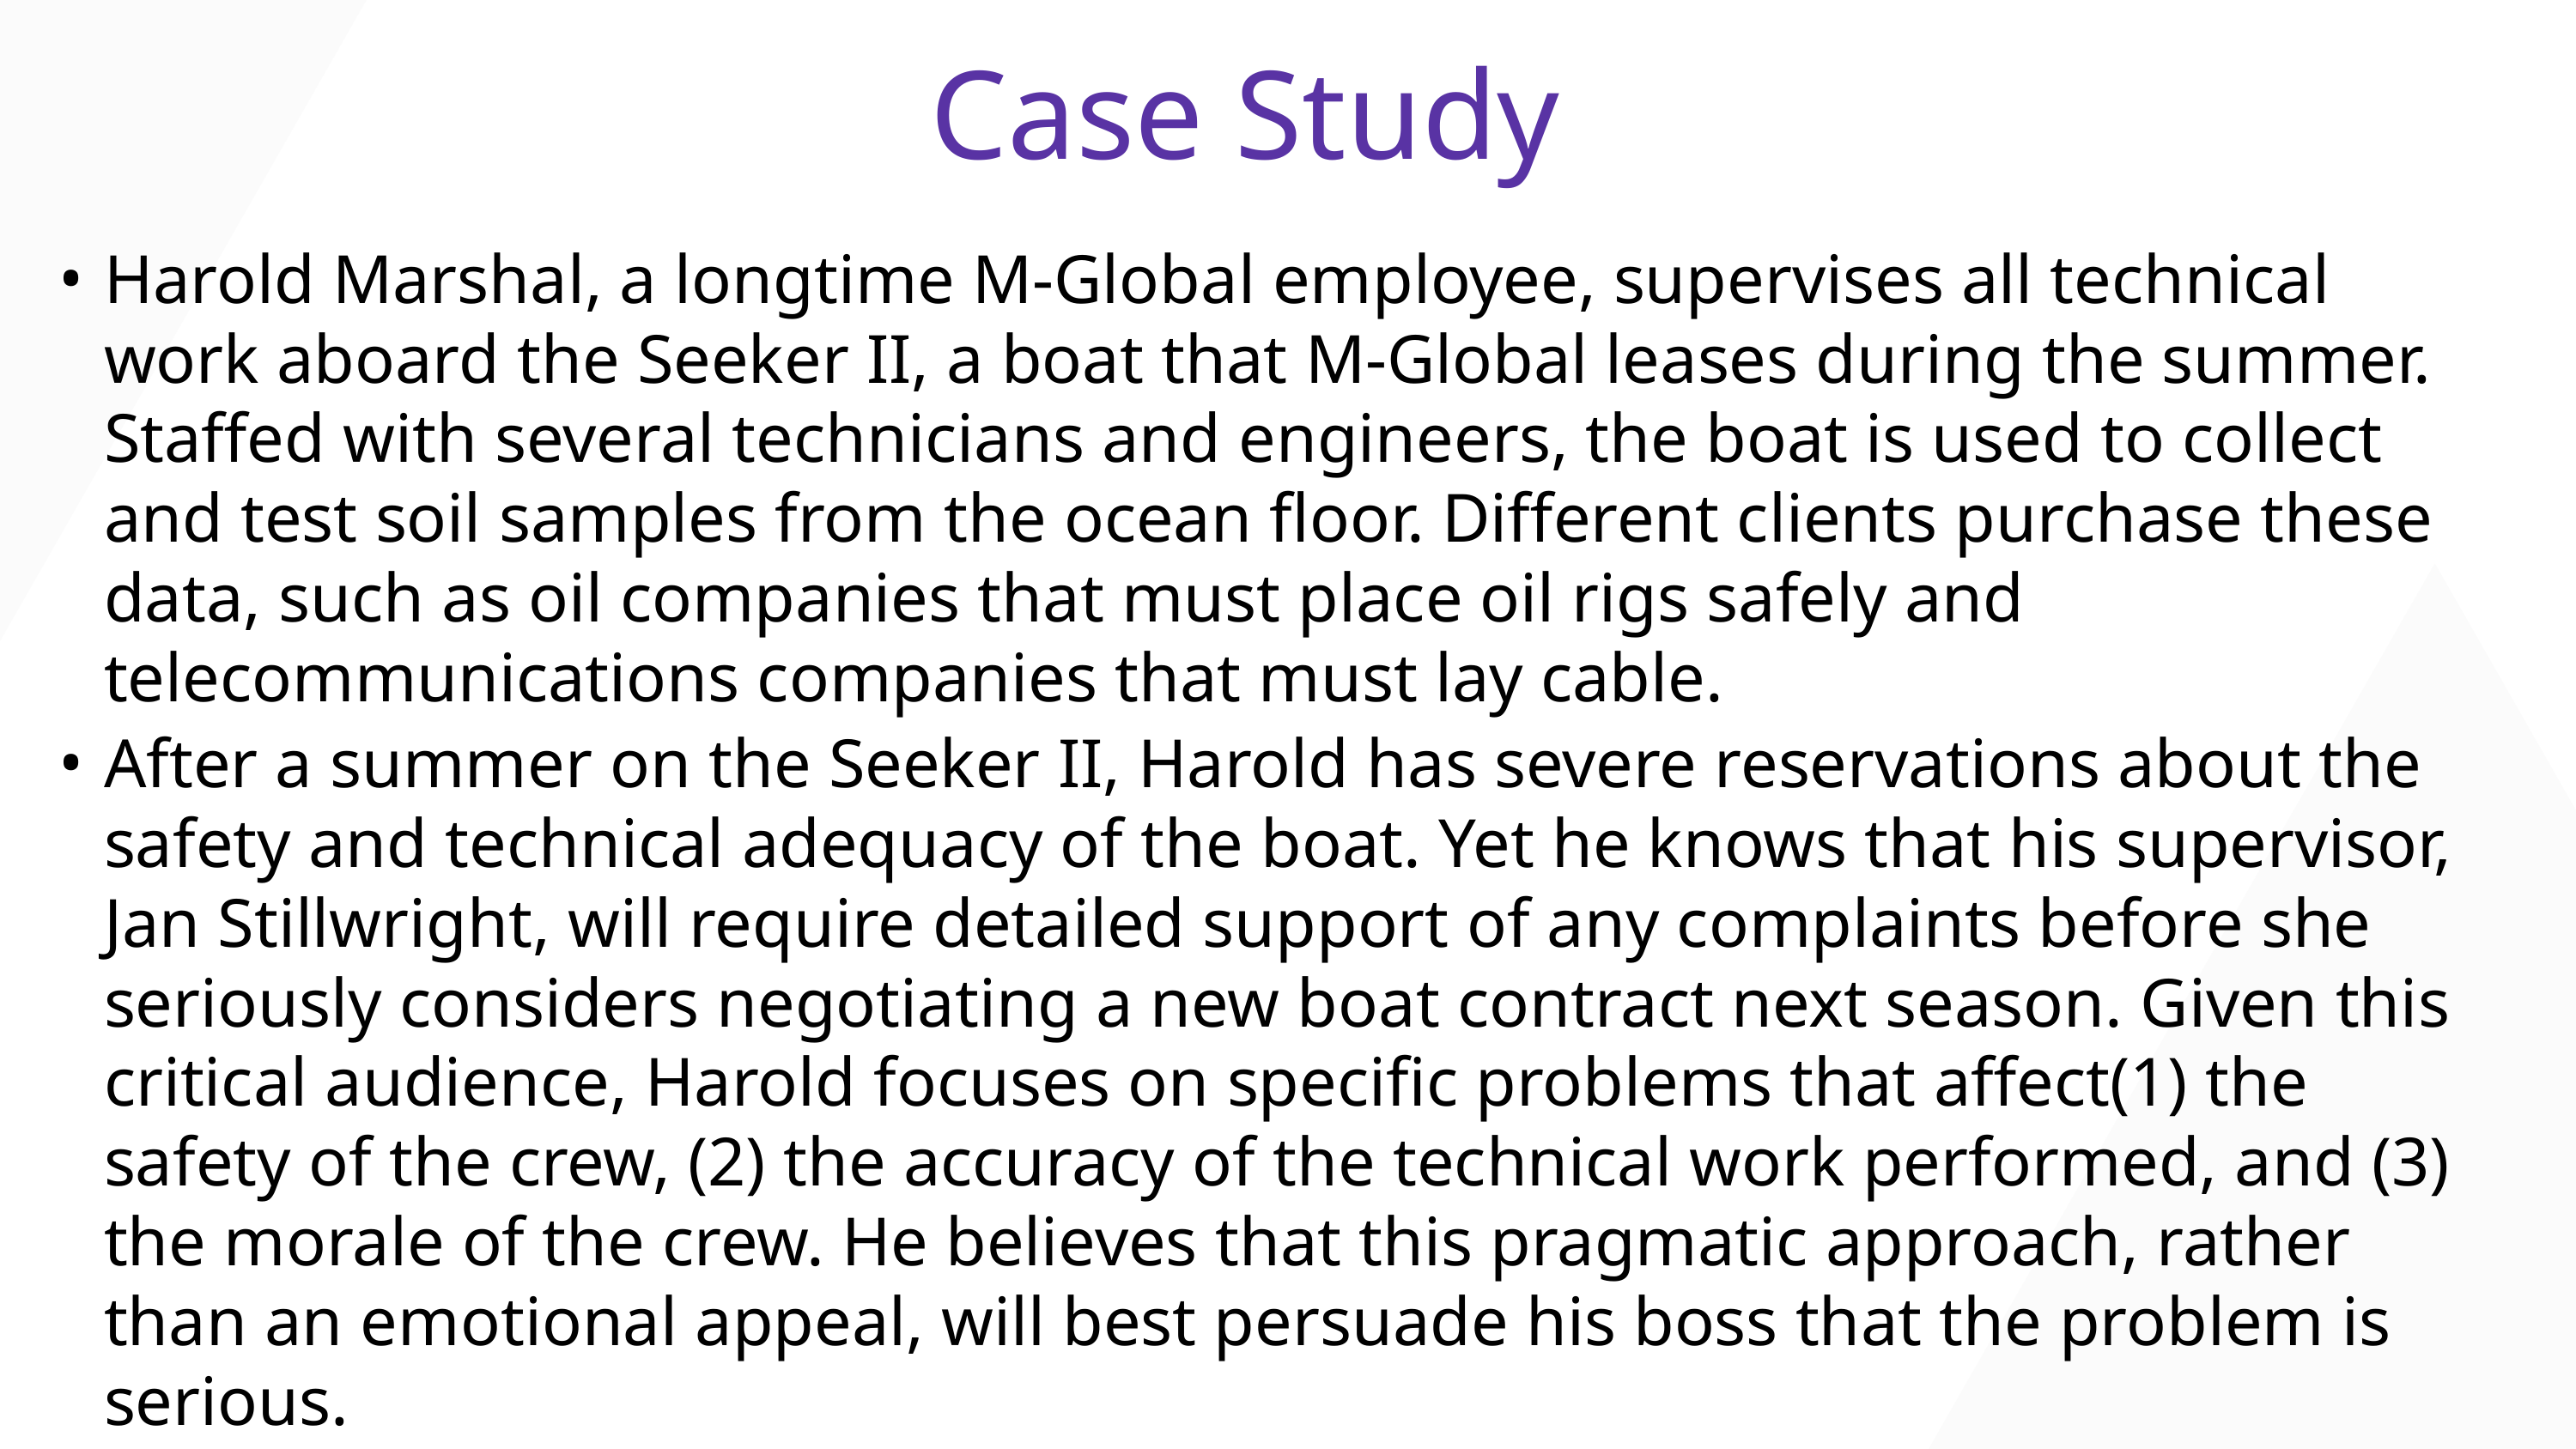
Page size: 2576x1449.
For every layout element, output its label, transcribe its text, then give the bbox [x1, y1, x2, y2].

list Harold Marshal, a longtime M-Global employee, supervises all technical work aboard the Seeker II, a boat that M-Global leases during the summer. Staffed with several technicians and engineers, the boat is used to collect and test soil samples from the ocean floor. Different clients purchase these data, such as oil companies that must place oil rigs safely and telecommunications companies that must lay cable. After a summer on the Seeker II, Harold has severe reservations about the safety and technical adequacy of the boat. Yet he knows that his supervisor, Jan Stillwright, will require detailed support of any complaints before she seriously considers negotiating a new boat contract next season. Given this critical audience, Harold focuses on specific problems that affect(1) the safety of the crew, (2) the accuracy of the technical work performed, and (3) the morale of the crew. He believes that this pragmatic approach, rather than an emotional appeal, will best persuade his boss that the problem is serious. [31, 230, 2471, 1449]
title Case Study [154, 29, 2336, 191]
